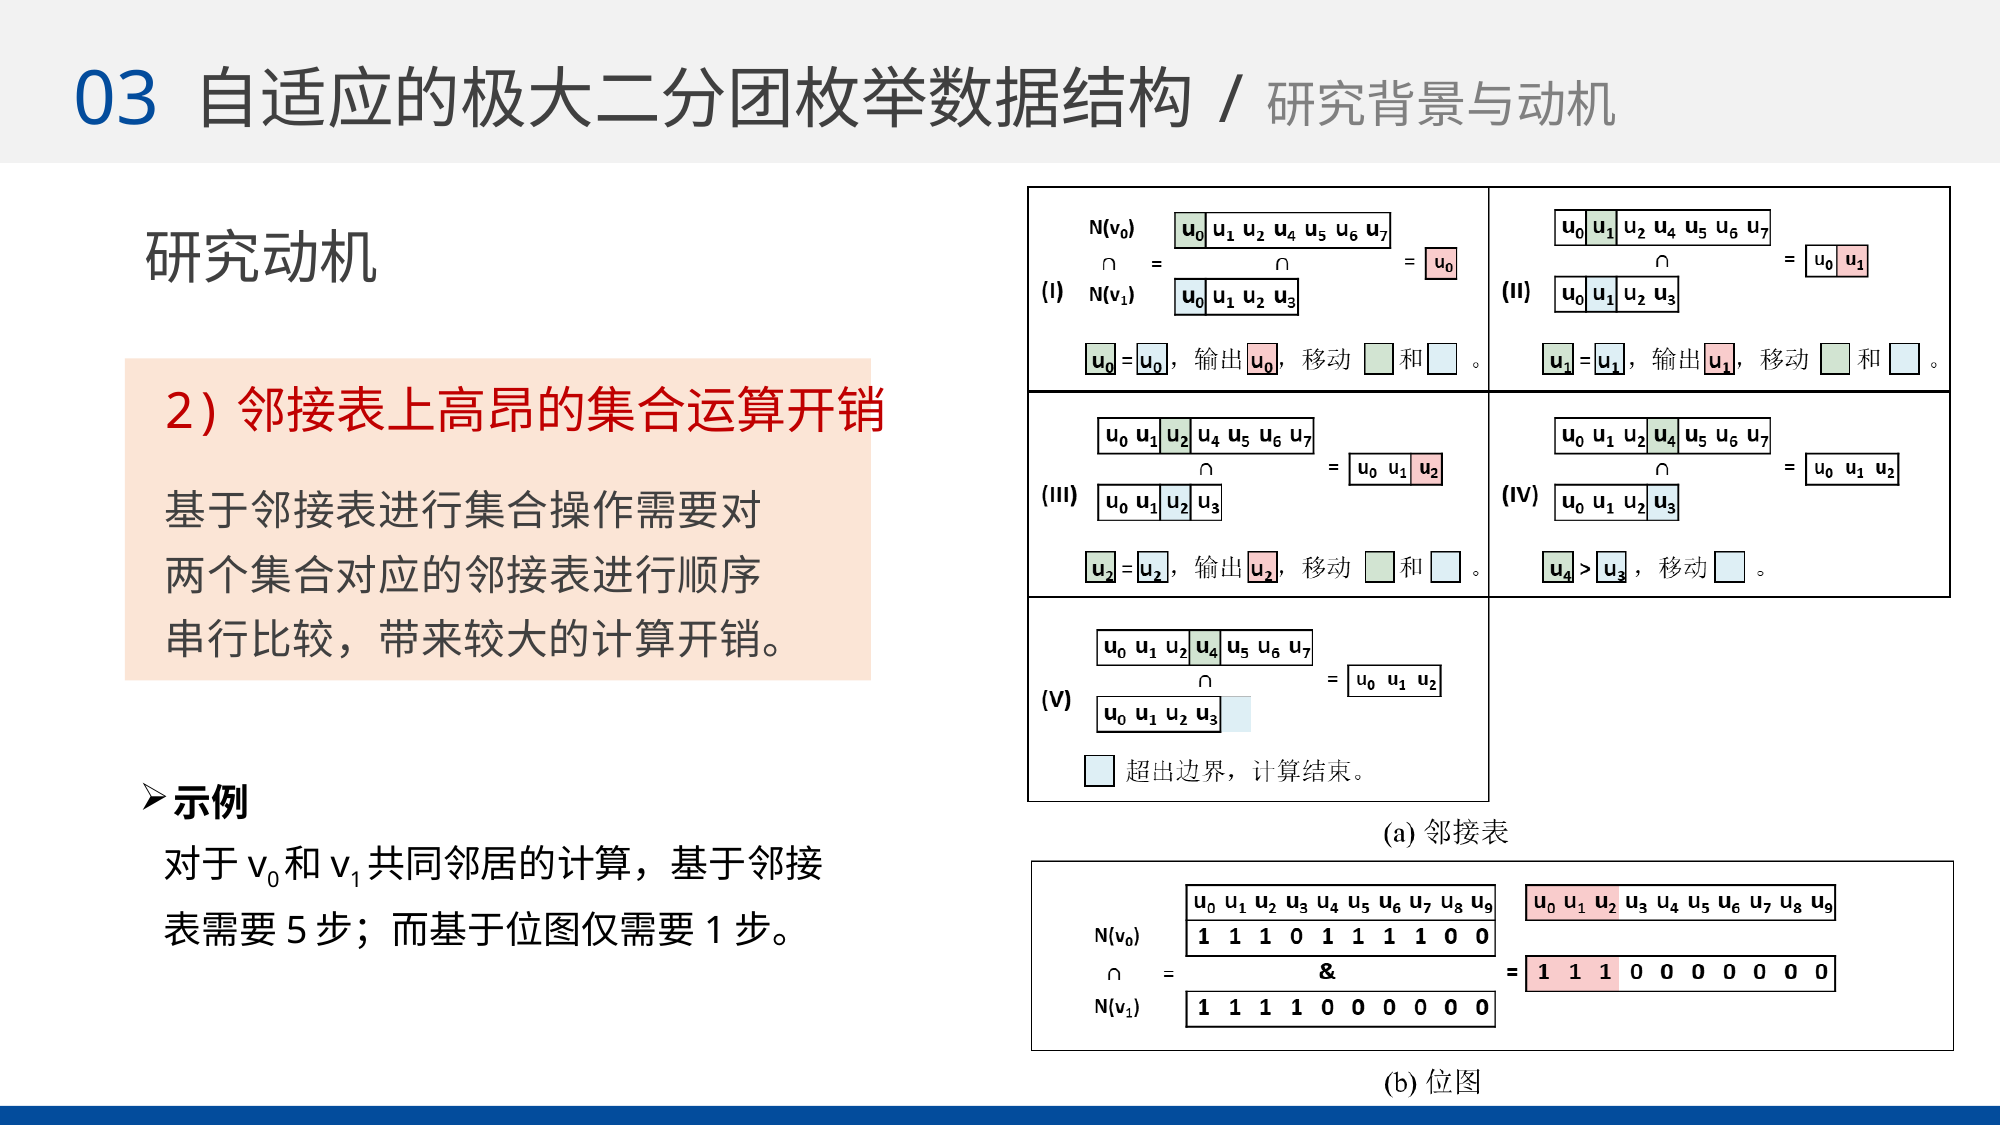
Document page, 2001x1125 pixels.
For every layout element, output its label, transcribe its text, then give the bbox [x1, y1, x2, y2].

slide_number 25 [1476, 52, 1927, 113]
text_box 示例 对于v0和v1共同邻居的计算，基于邻接表需要5步；而基于位图仅需要1步。 [124, 757, 864, 998]
text_box 基于邻接表进行集合操作需要对两个集合对应的邻接表进行顺序串行比较，带来较大的计算开销。 [149, 460, 777, 671]
text_box [0, 0, 2000, 164]
text_box [0, 1105, 2000, 1125]
text_box 03 [53, 42, 179, 147]
text_box 自适应的极大二分团枚举数据结构/研究背景与动机 [179, 48, 1719, 144]
text_box [124, 357, 872, 681]
text_box 2)邻接表上高昂的集合运算开销 [149, 370, 932, 446]
text_box 研究动机 [129, 212, 1025, 298]
picture [1025, 186, 1967, 1116]
